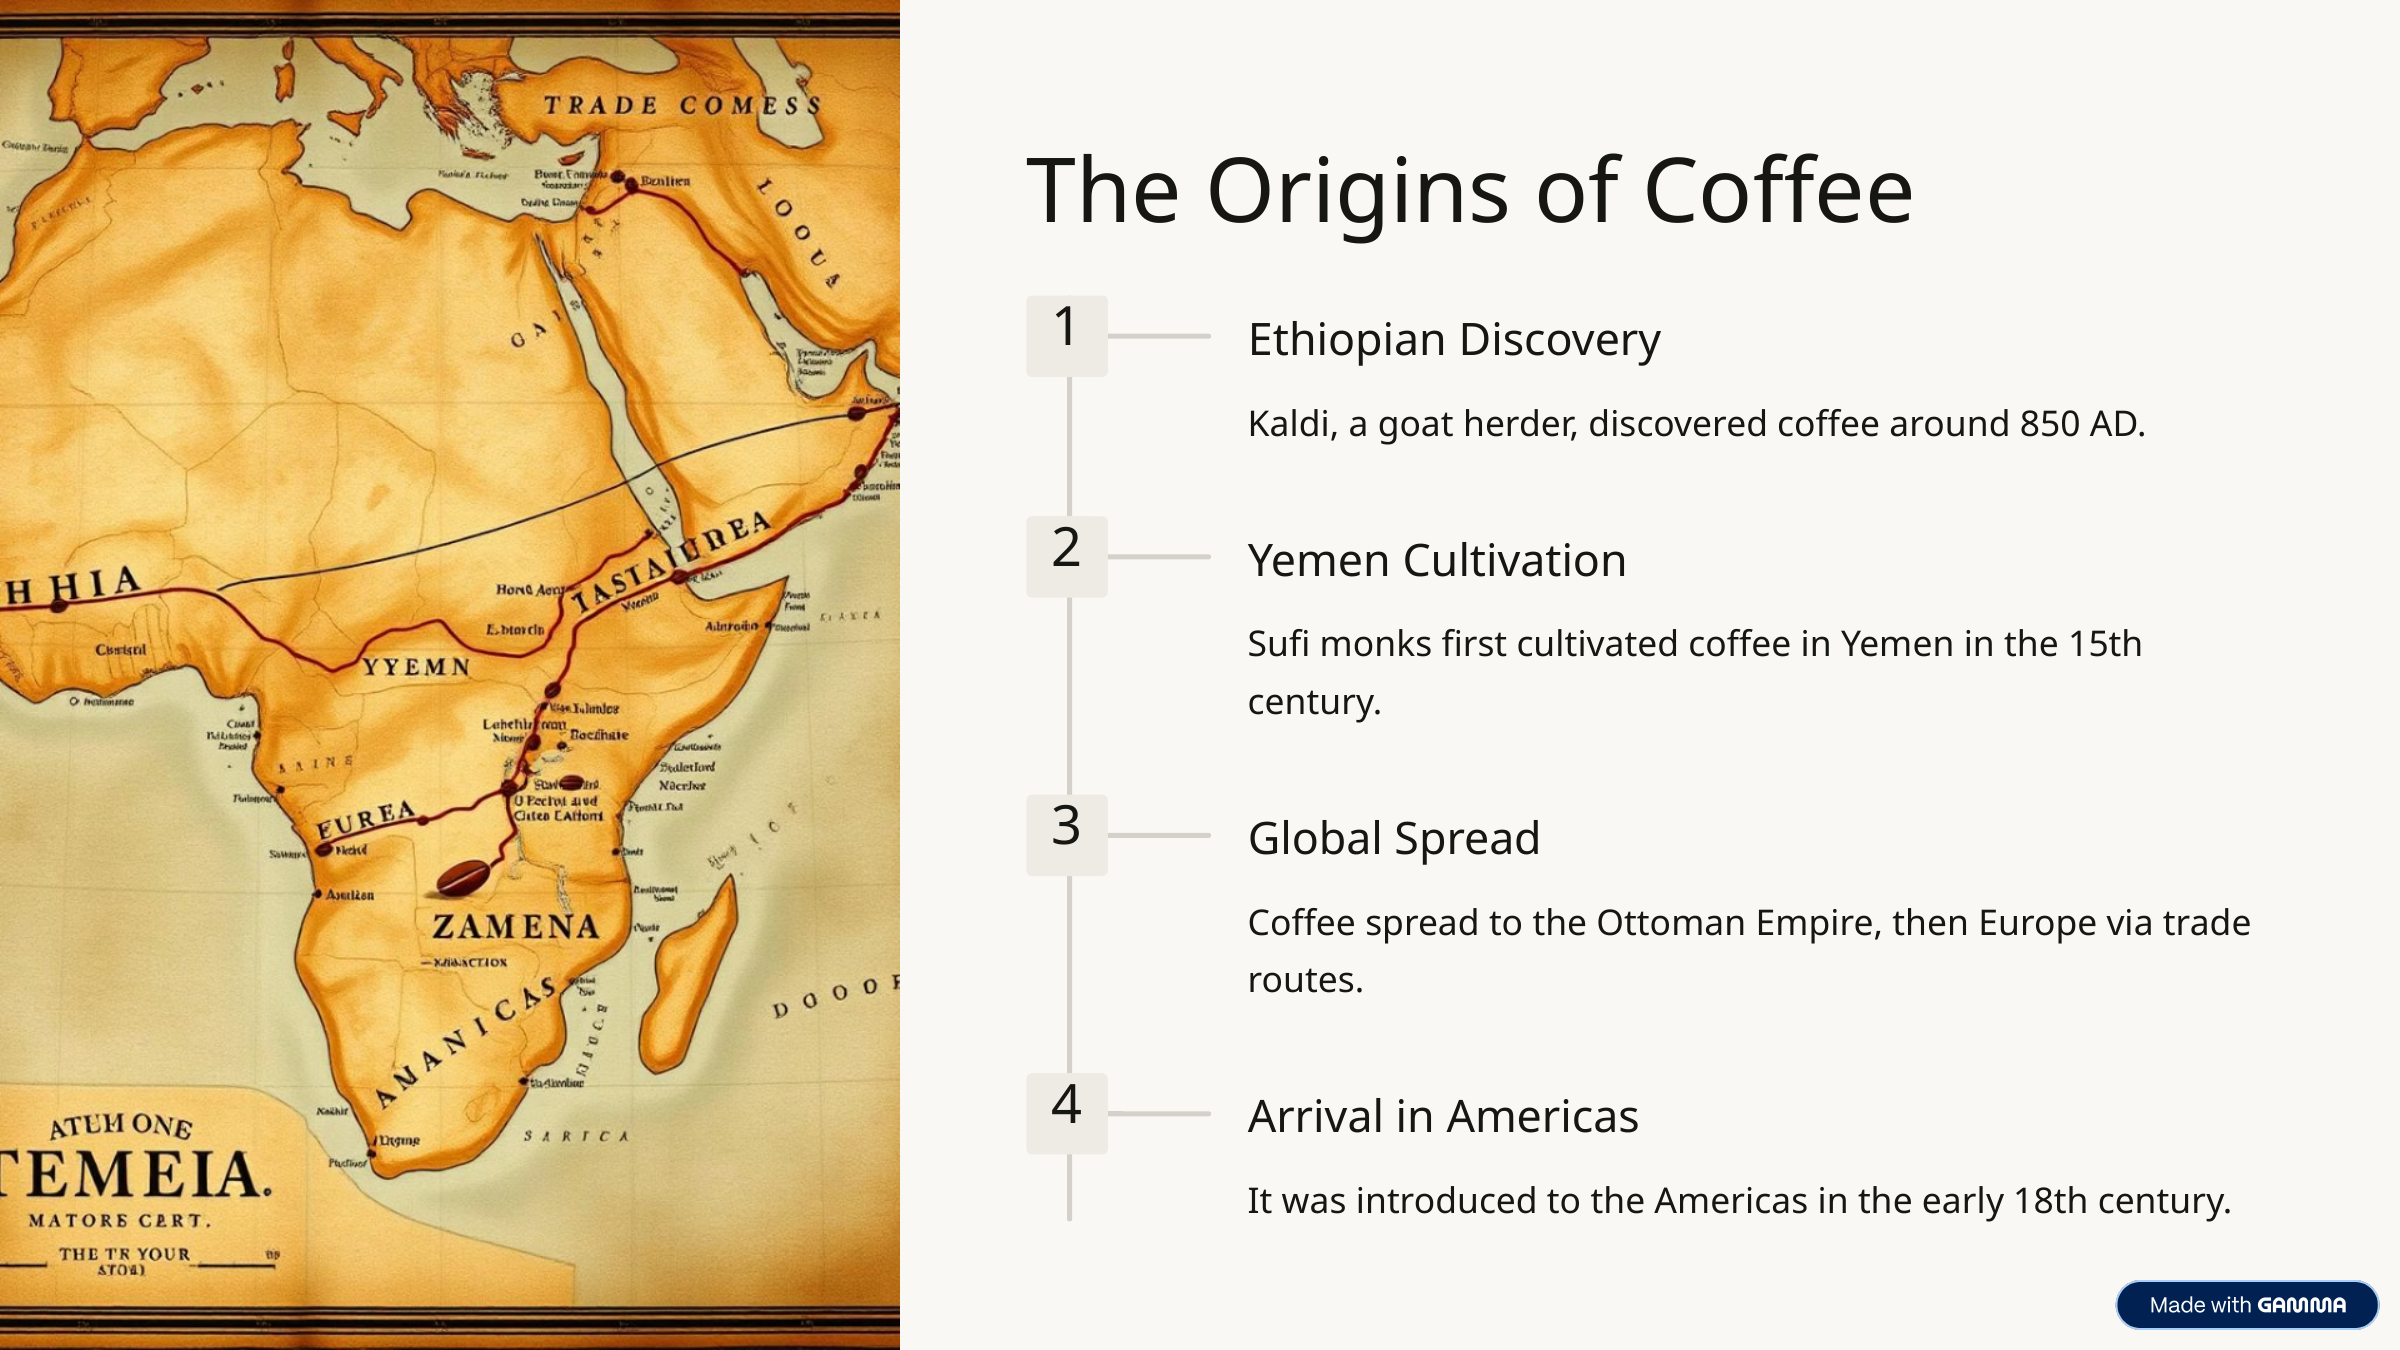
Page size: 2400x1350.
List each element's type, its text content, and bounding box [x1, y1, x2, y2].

picture [2106, 1271, 2389, 1339]
text_box The Origins of Coffee [1026, 128, 1930, 242]
text_box [1026, 1073, 1108, 1155]
text_box 1 [1039, 302, 1095, 371]
text_box Arrival in Americas [1247, 1085, 1700, 1142]
text_box It was introduced to the Americas in the early 18th century. [1247, 1163, 2274, 1222]
text_box 2 [1039, 522, 1095, 591]
picture [0, 0, 900, 1350]
text_box [1067, 598, 1073, 794]
text_box [1108, 333, 1212, 339]
text_box 4 [1039, 1079, 1095, 1148]
text_box [1067, 377, 1073, 516]
text_box [1067, 1155, 1073, 1222]
text_box Ethiopian Discovery [1247, 307, 1700, 365]
text_box 3 [1039, 801, 1095, 870]
text_box Global Spread [1247, 807, 1700, 864]
text_box Kaldi, a goat herder, discovered coffee around 850 AD. [1247, 386, 2274, 444]
text_box Coffee spread to the Ottoman Empire, then Europe via trade routes. [1247, 885, 2274, 1001]
text_box [1026, 516, 1108, 598]
text_box [1026, 295, 1108, 377]
text_box Yemen Cultivation [1247, 528, 1700, 586]
text_box [1067, 877, 1073, 1073]
text_box [1108, 832, 1212, 838]
text_box [1108, 554, 1212, 560]
text_box [1026, 794, 1108, 877]
text_box [1108, 1111, 1212, 1117]
text_box Sufi monks first cultivated coffee in Yemen in the 15th century. [1247, 606, 2274, 723]
